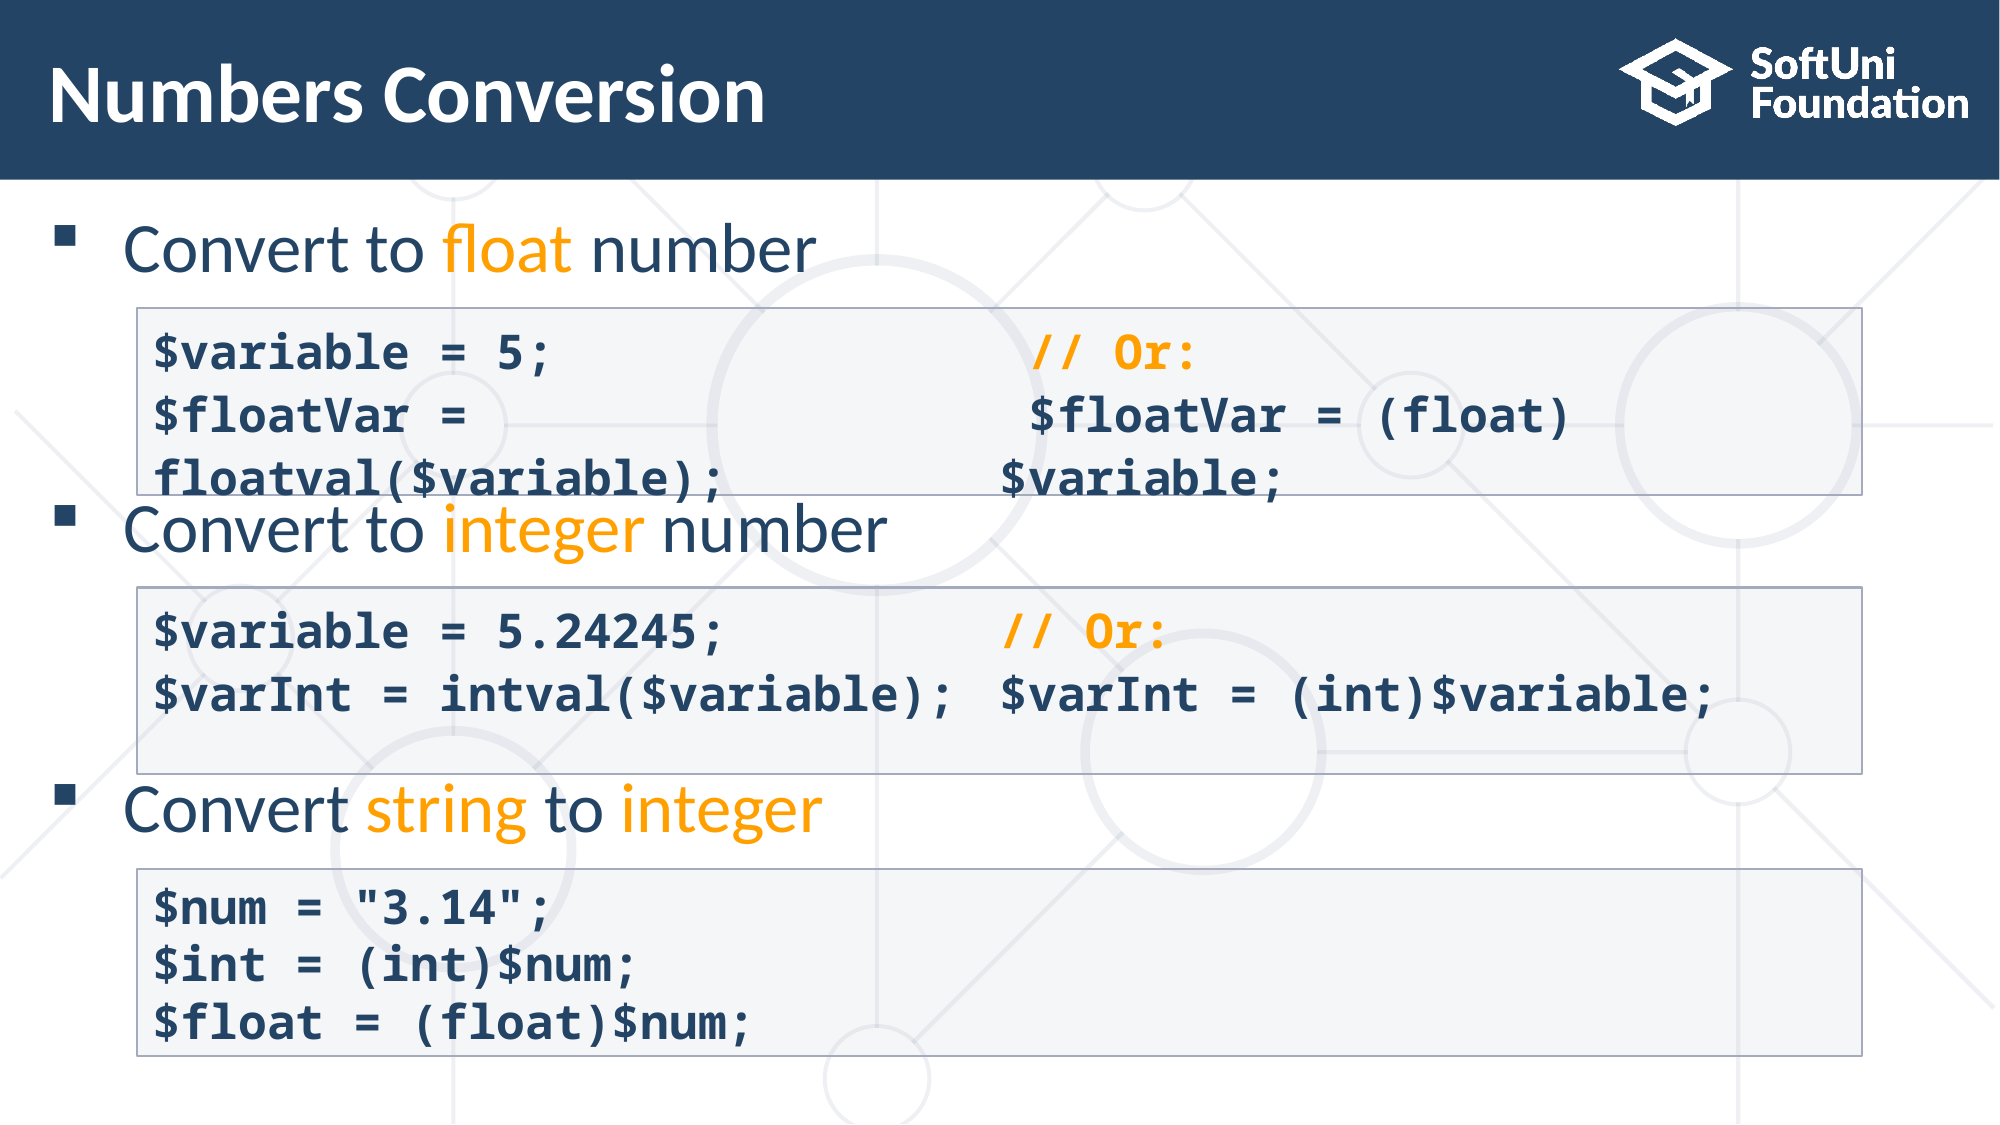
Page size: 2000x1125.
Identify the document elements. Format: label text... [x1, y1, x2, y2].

title Numbers Conversion [31, 16, 1591, 162]
picture [1618, 38, 1968, 126]
text_box $variable = 5.24245; $varInt = intval($variable); // Or: $varInt = (int)$variable; [137, 587, 1862, 775]
text_box $variable = 5; $floatVar = floatval($variable); // Or: $floatVar = (float)$variable; [137, 308, 1862, 496]
text_box $num = "3.14"; $int = (int)$num; $float = (float)$num; [137, 868, 1862, 1057]
list Convert to float number Convert to integer number Convert string to integer [31, 196, 1970, 1050]
